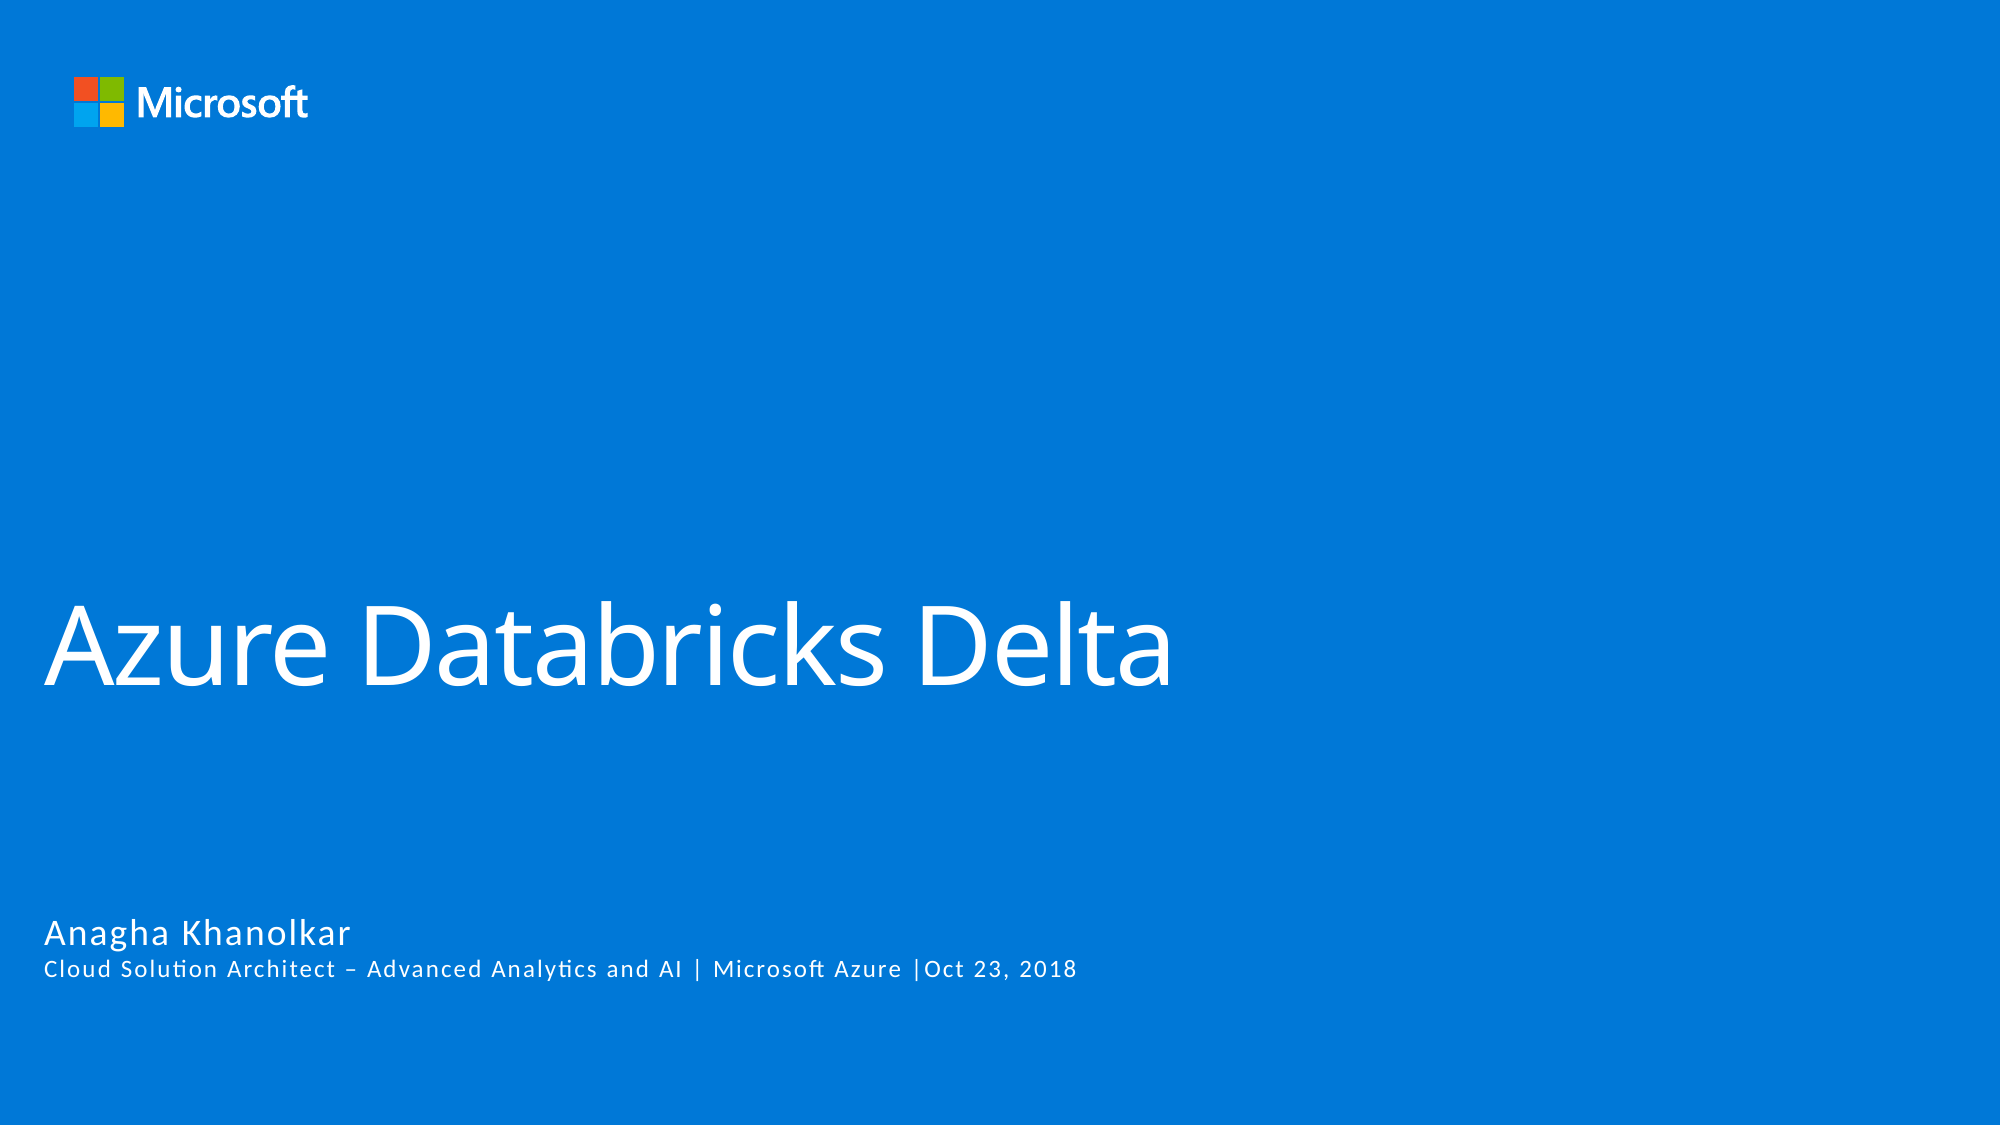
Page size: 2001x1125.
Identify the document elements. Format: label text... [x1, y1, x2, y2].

title Azure Databricks Delta Anagha Khanolkar Cloud Solution Architect – Advanced Analytics and AI | Microsoft Azure |Oct 23, 2018 [44, 341, 1794, 983]
